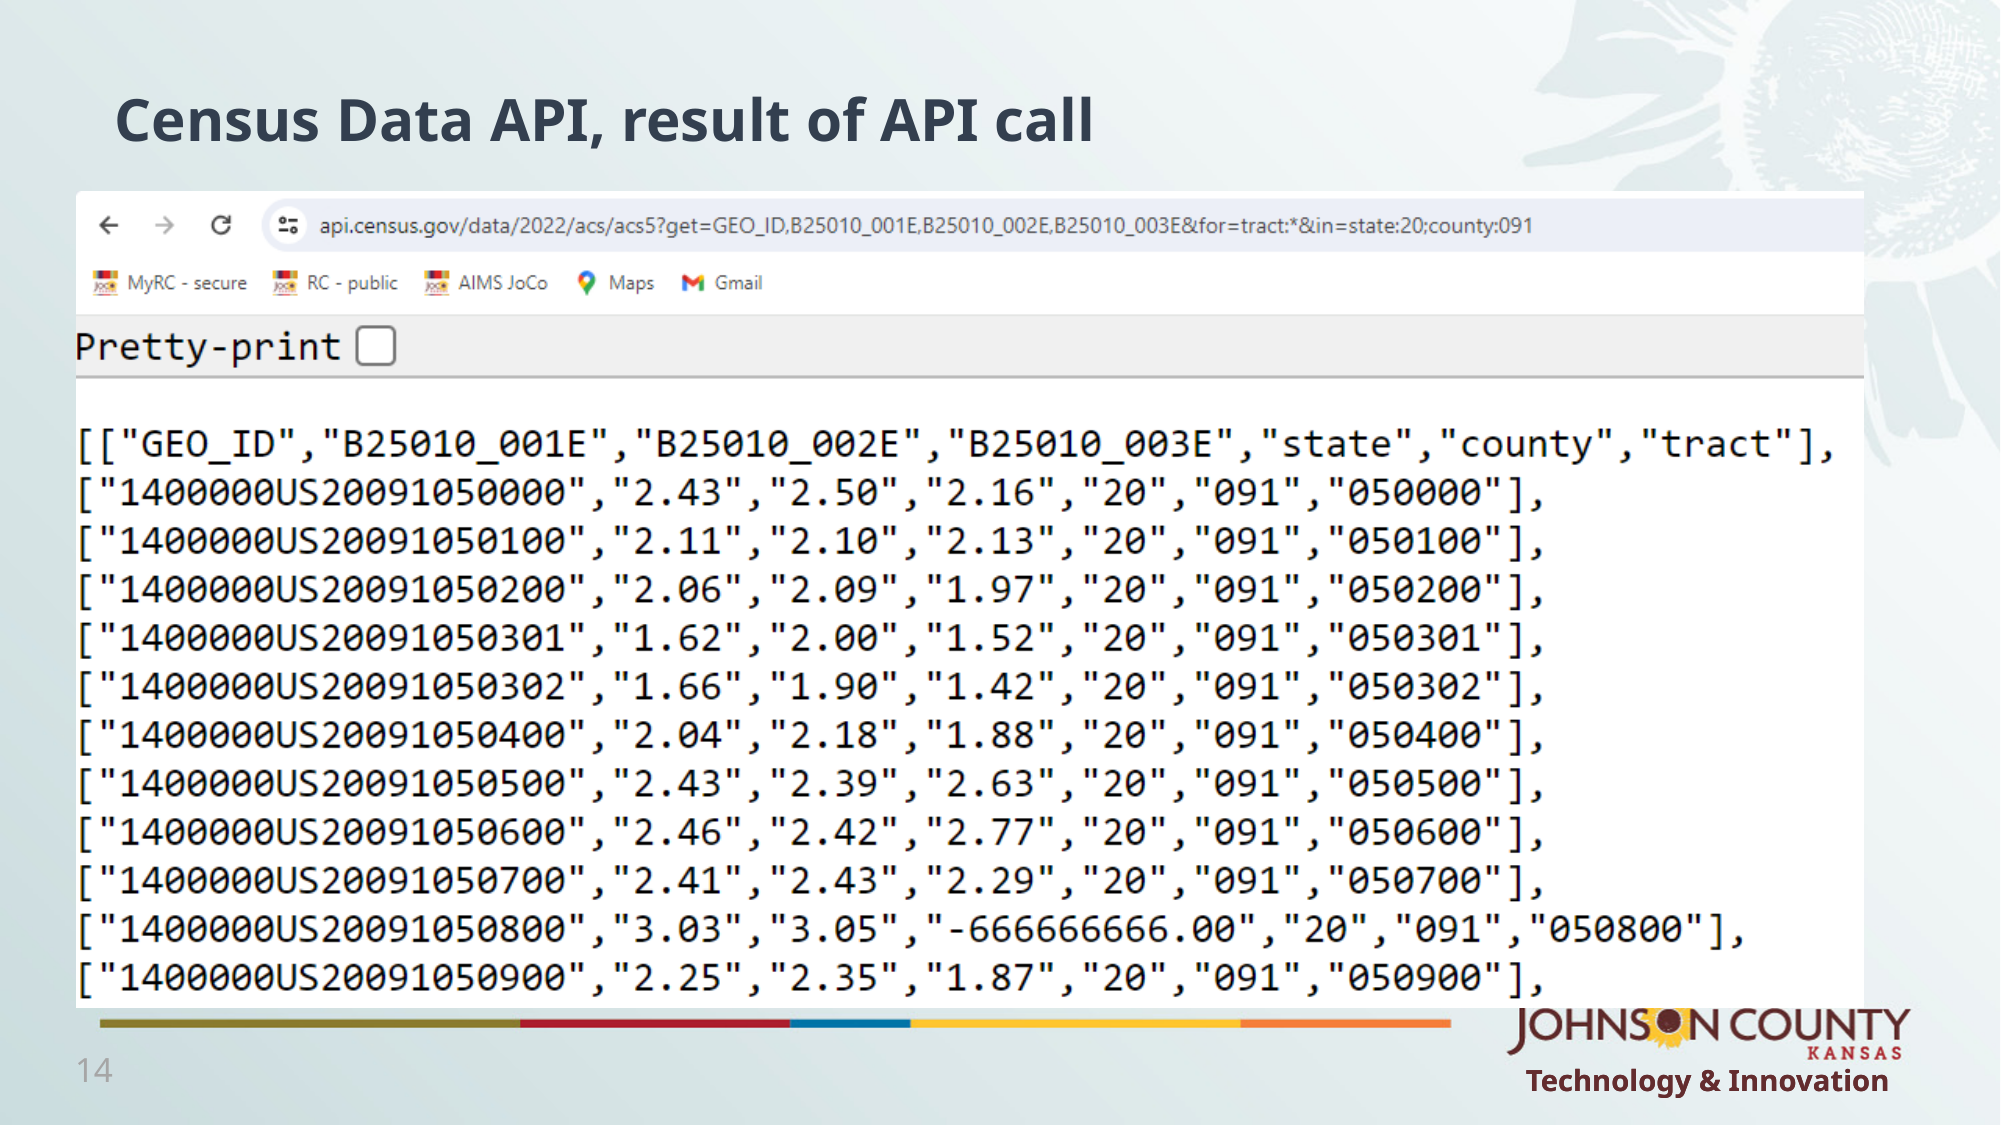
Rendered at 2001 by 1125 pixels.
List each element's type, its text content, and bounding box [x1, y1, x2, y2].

title Census Data API, result of API call [99, 45, 1900, 192]
picture [0, 0, 2001, 1125]
